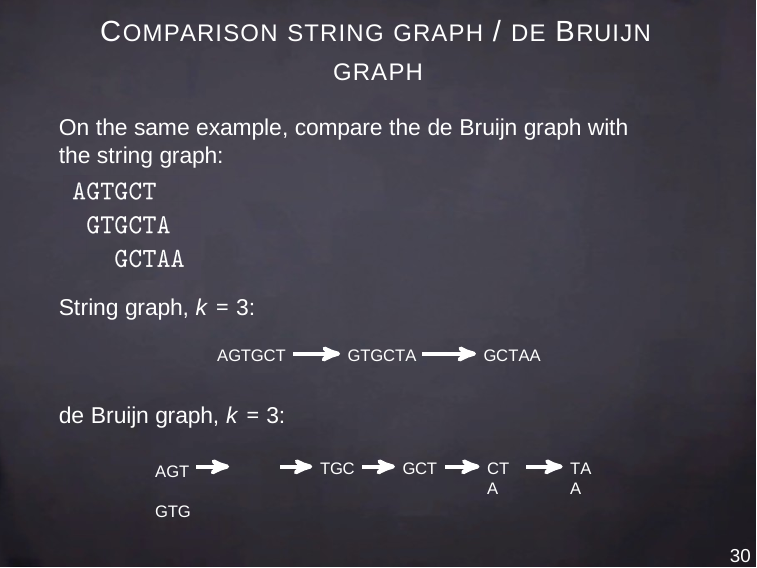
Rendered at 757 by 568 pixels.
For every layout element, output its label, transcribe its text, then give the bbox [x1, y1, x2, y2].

text_box TAA [568, 457, 603, 498]
text_box de Bruijn graph, k = 3: AGT GTG [56, 401, 291, 521]
text_box [295, 461, 311, 473]
text_box [378, 461, 393, 473]
text_box [323, 348, 339, 360]
text_box [459, 348, 474, 360]
text_box [212, 461, 228, 473]
text_box GCT [400, 457, 440, 478]
text_box GTGCTA [345, 344, 417, 365]
slide_number 30 [725, 543, 755, 568]
text_box GCTAA [481, 344, 541, 385]
text_box [546, 461, 561, 473]
text_box AGTGCT [214, 344, 288, 365]
text_box GRAPH On the same example, compare the de Bruijn graph with the string graph: ❆●❚●❈❚ ●❚●❈❚❆ ●❈❚❆❆ String graph, k = 3: [56, 56, 667, 321]
title COMPARISON STRING GRAPH / DE BRUIJN [65, 12, 691, 107]
text_box TGC [317, 457, 358, 478]
picture [0, 0, 756, 567]
text_box [463, 461, 478, 473]
text_box CTA [485, 457, 521, 498]
